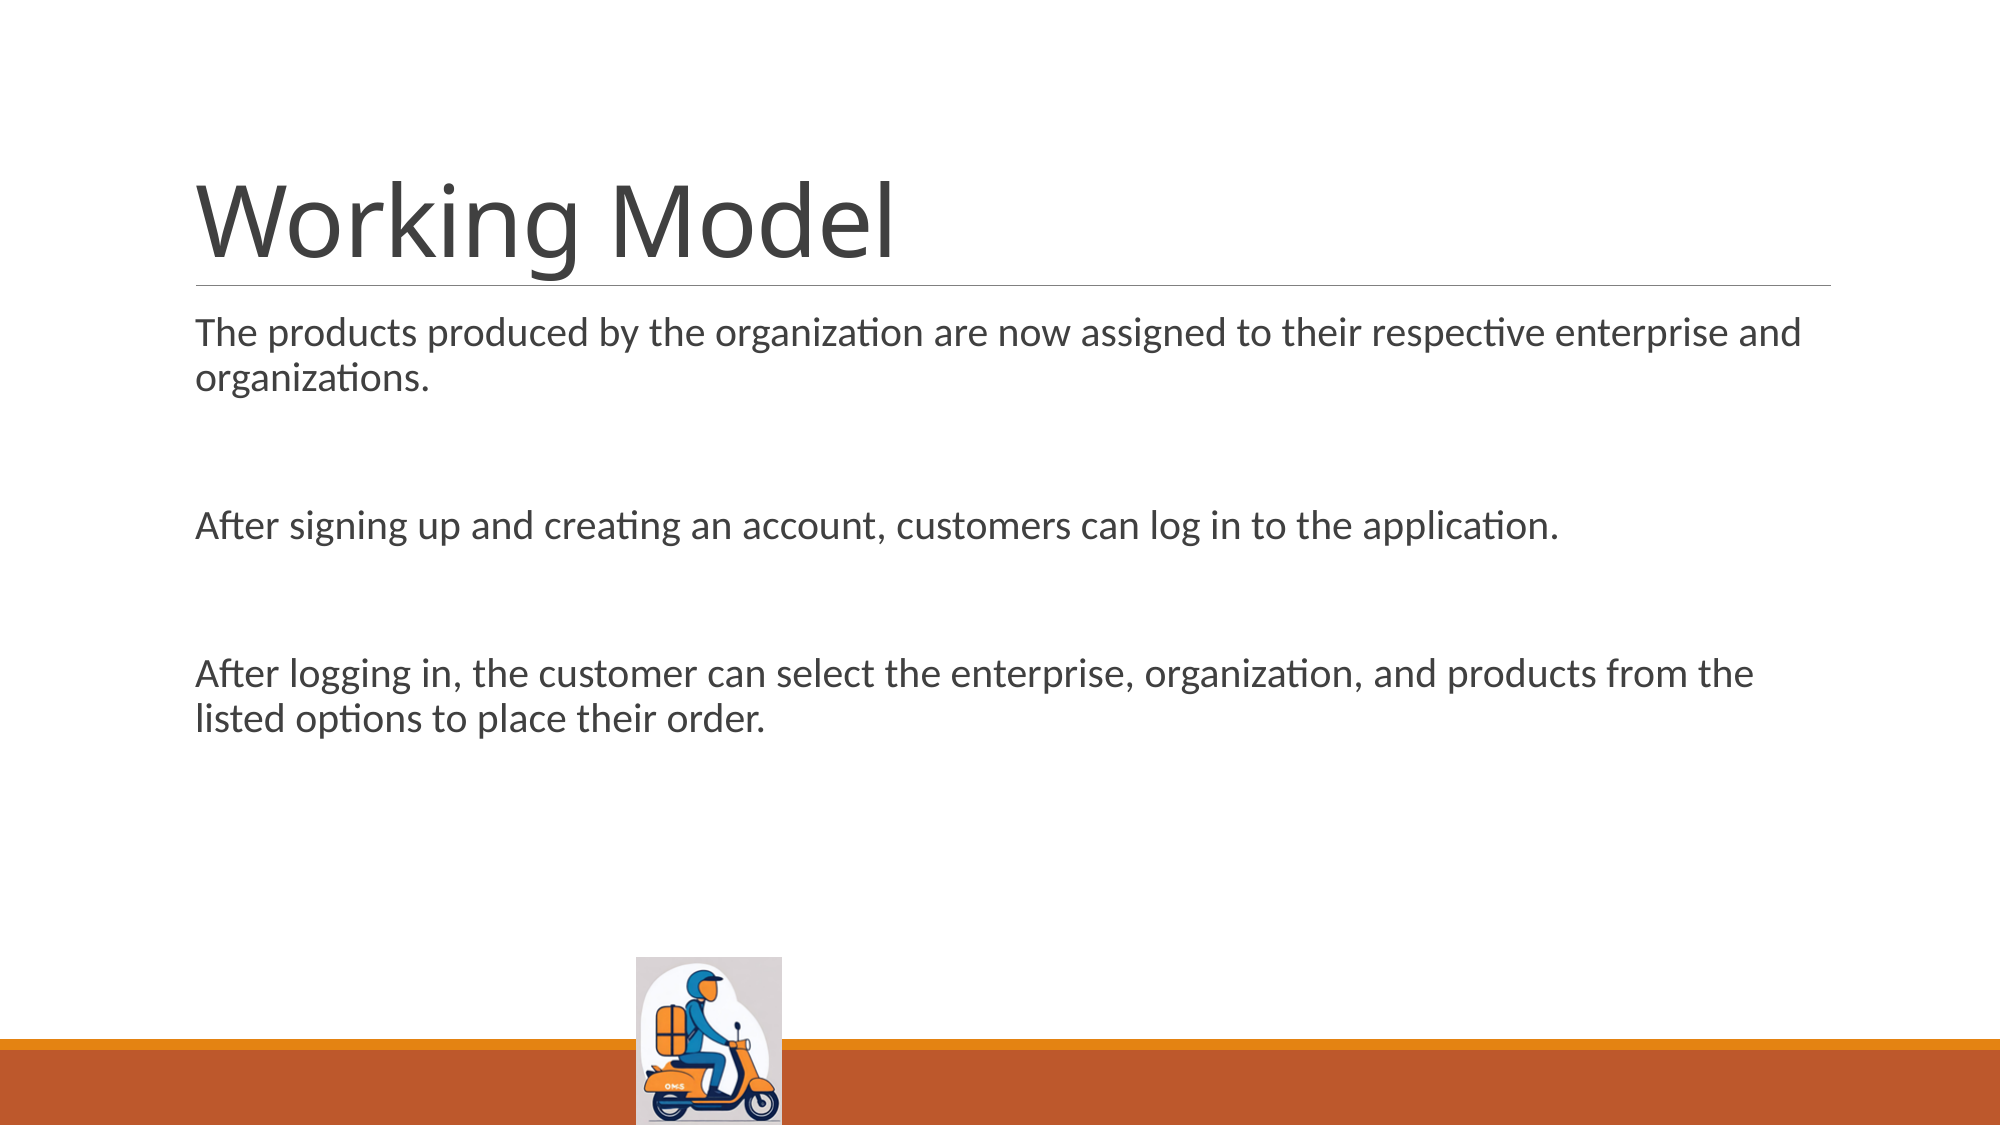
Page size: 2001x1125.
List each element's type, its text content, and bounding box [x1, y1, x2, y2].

list The products produced by the organization are now assigned to their respective enterprise and organizations. After signing up and creating an account, customers can log in to the application. After logging in, the customer can select the enterprise, organization, and products from the listed options to place their order. [180, 302, 1830, 963]
picture [636, 957, 783, 1125]
title Working Model [180, 47, 1830, 285]
